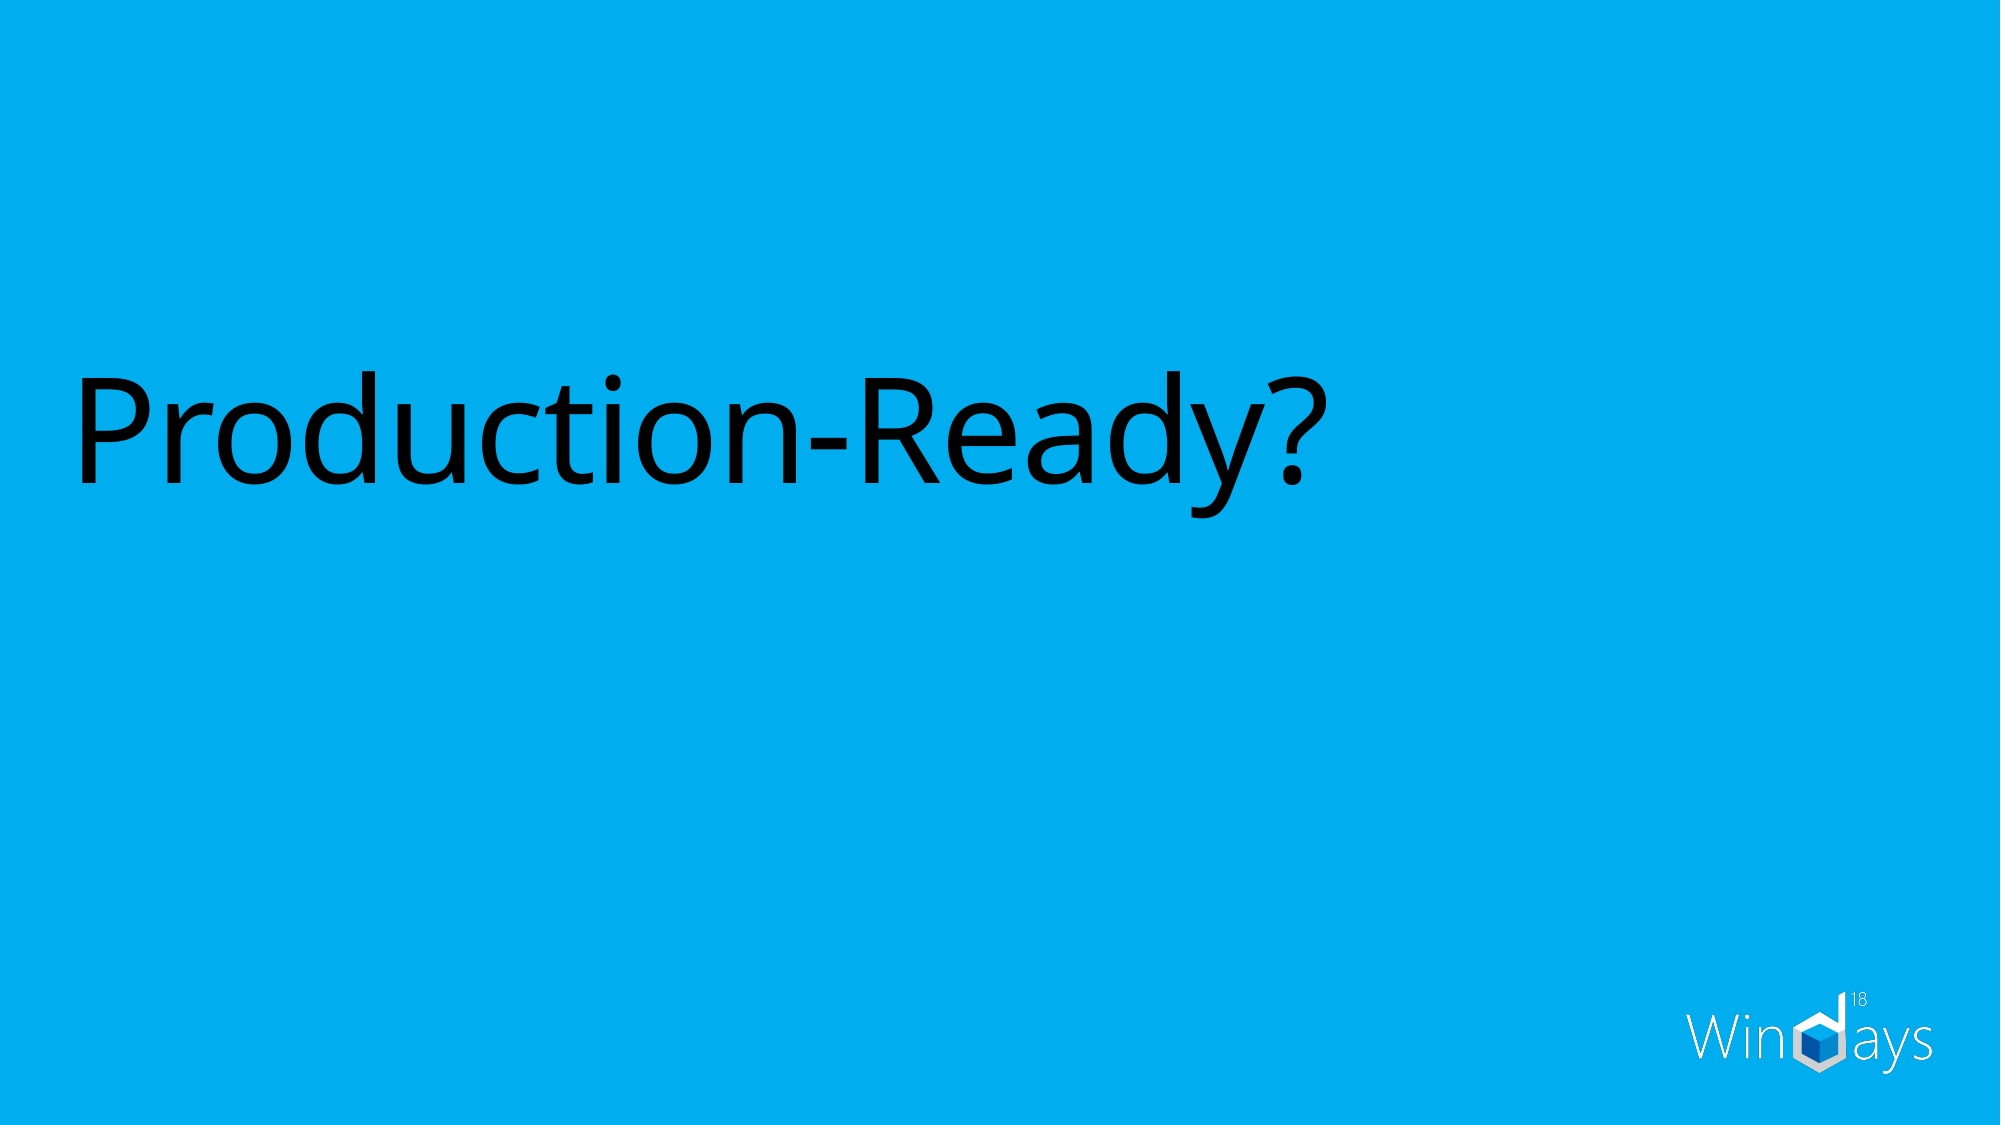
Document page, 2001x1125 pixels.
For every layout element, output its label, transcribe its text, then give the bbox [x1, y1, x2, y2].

title Production-Ready? [44, 341, 1956, 532]
picture [1710, 1016, 1722, 1047]
picture [1759, 1028, 1763, 1058]
picture [1687, 1015, 1698, 1049]
picture [1698, 1047, 1704, 1058]
picture [1794, 993, 1846, 1072]
picture [1731, 1015, 1738, 1037]
picture [1884, 1028, 1889, 1040]
picture [1868, 1029, 1877, 1058]
